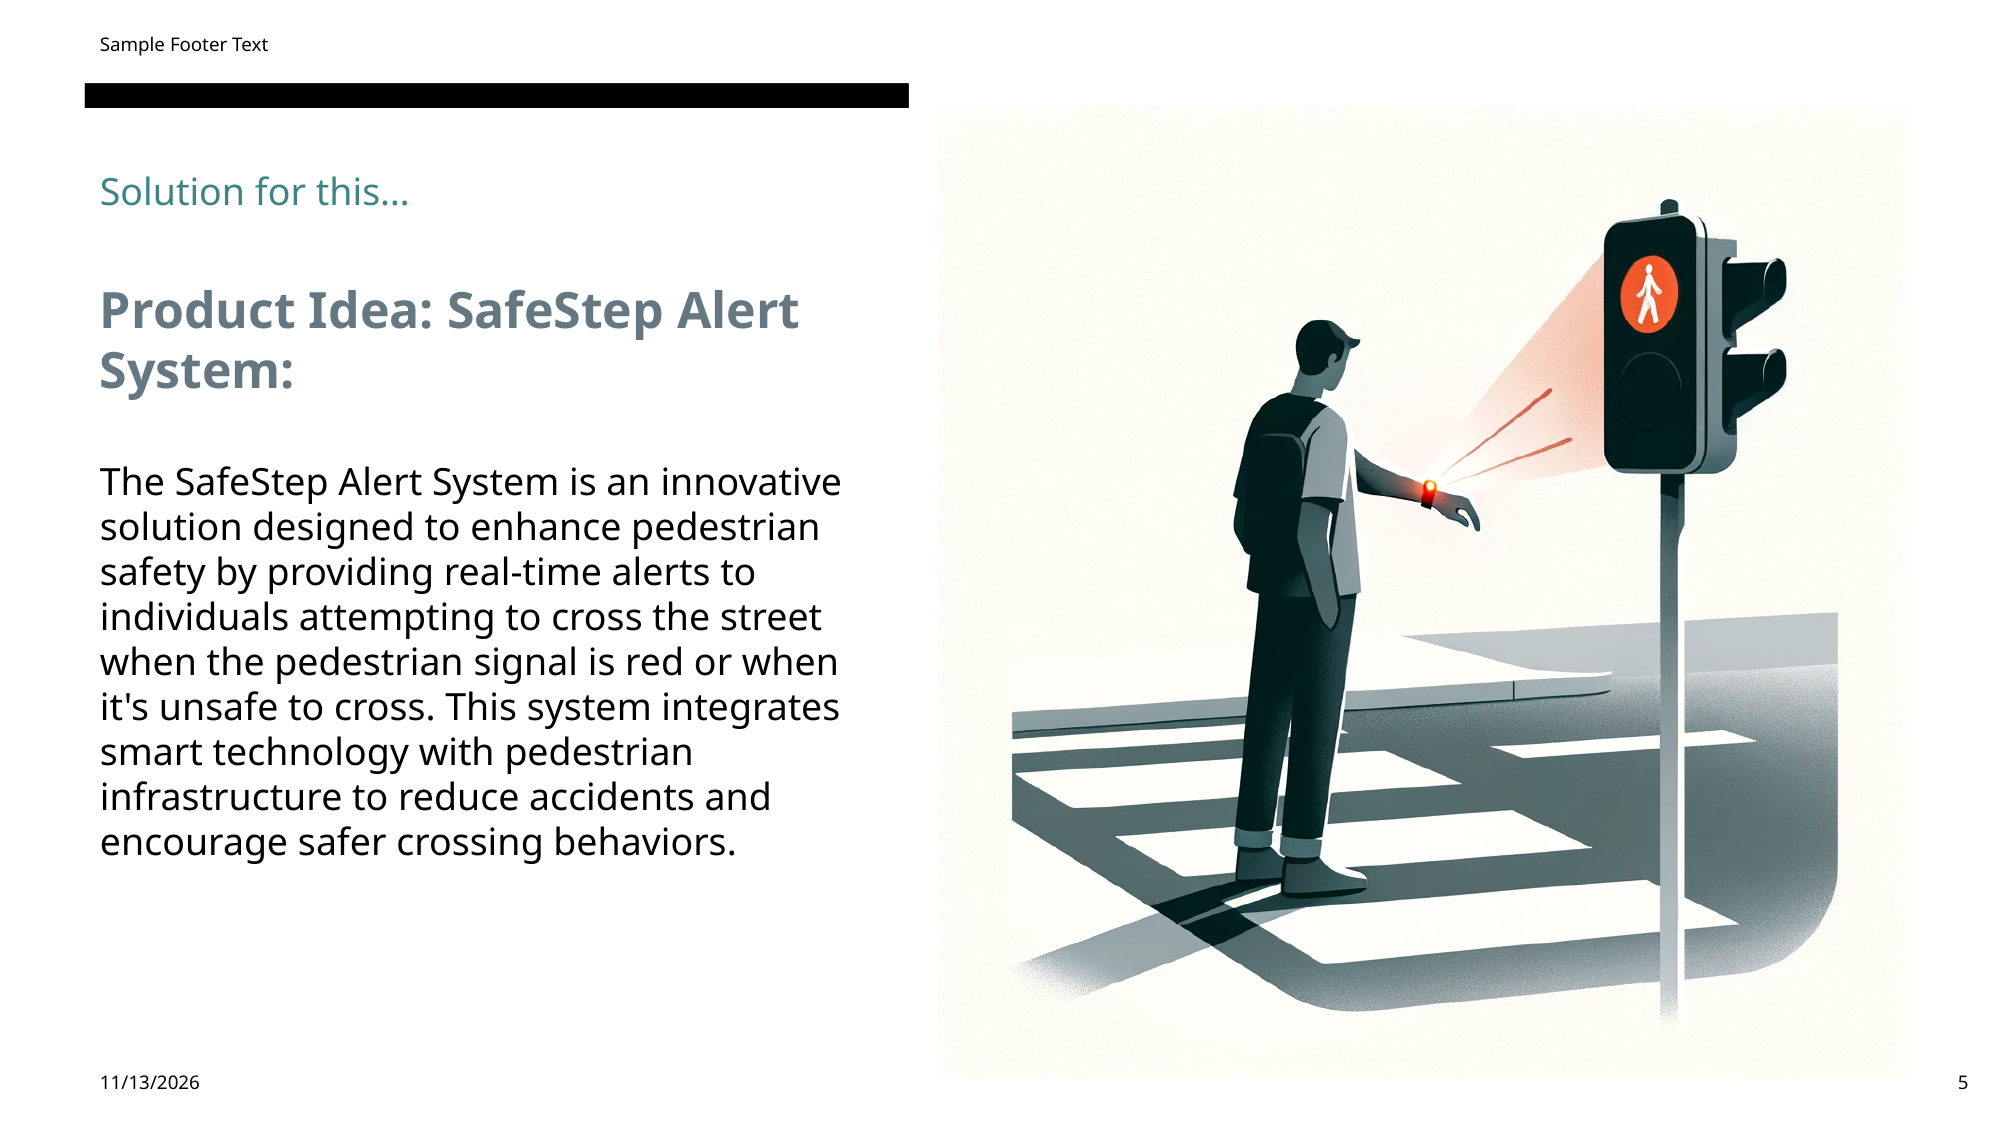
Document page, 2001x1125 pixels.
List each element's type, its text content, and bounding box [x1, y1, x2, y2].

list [938, 106, 1905, 1080]
title Solution for this… Product Idea: SafeStep Alert System: The SafeStep Alert System is an innovative solution designed to enhance pedestrian safety by providing real-time alerts to individuals attempting to cross the street when the pedestrian signal is red or when it's unsafe to cross. This system integrates smart technology with pedestrian infrastructure to reduce accidents and encourage safer crossing behaviors. [84, 160, 909, 960]
slide_number 5 [1879, 1053, 1984, 1114]
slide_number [84, 1053, 535, 1114]
footer Sample Footer Text [84, 16, 760, 76]
